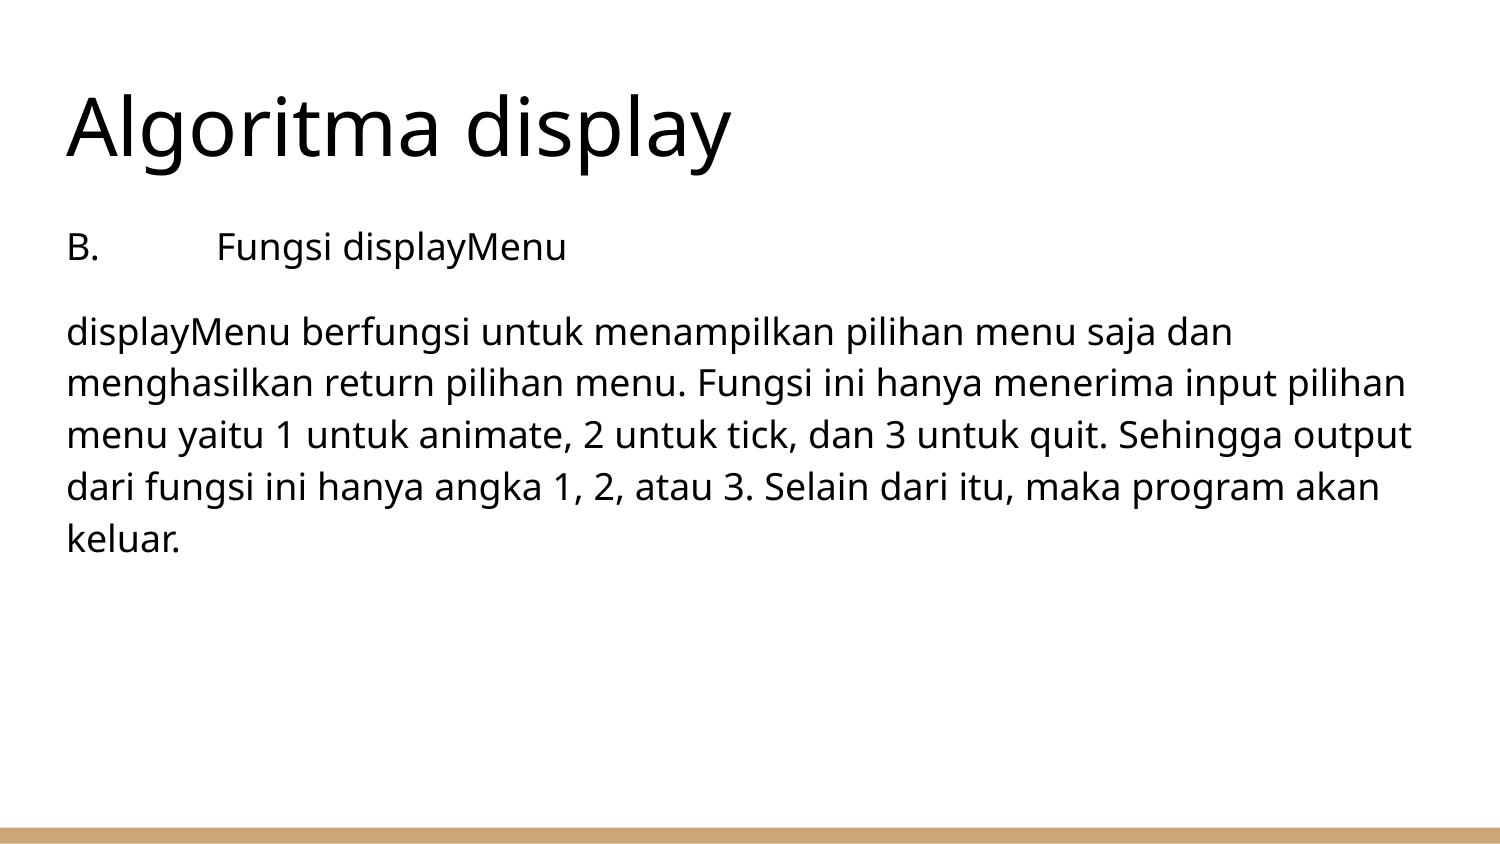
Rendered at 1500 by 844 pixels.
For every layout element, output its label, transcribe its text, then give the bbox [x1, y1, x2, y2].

title Algoritma display [51, 51, 1449, 189]
list B. Fungsi displayMenu displayMenu berfungsi untuk menampilkan pilihan menu saja dan menghasilkan return pilihan menu. Fungsi ini hanya menerima input pilihan menu yaitu 1 untuk animate, 2 untuk tick, dan 3 untuk quit. Sehingga output dari fungsi ini hanya angka 1, 2, atau 3. Selain dari itu, maka program akan keluar. [51, 200, 1449, 752]
